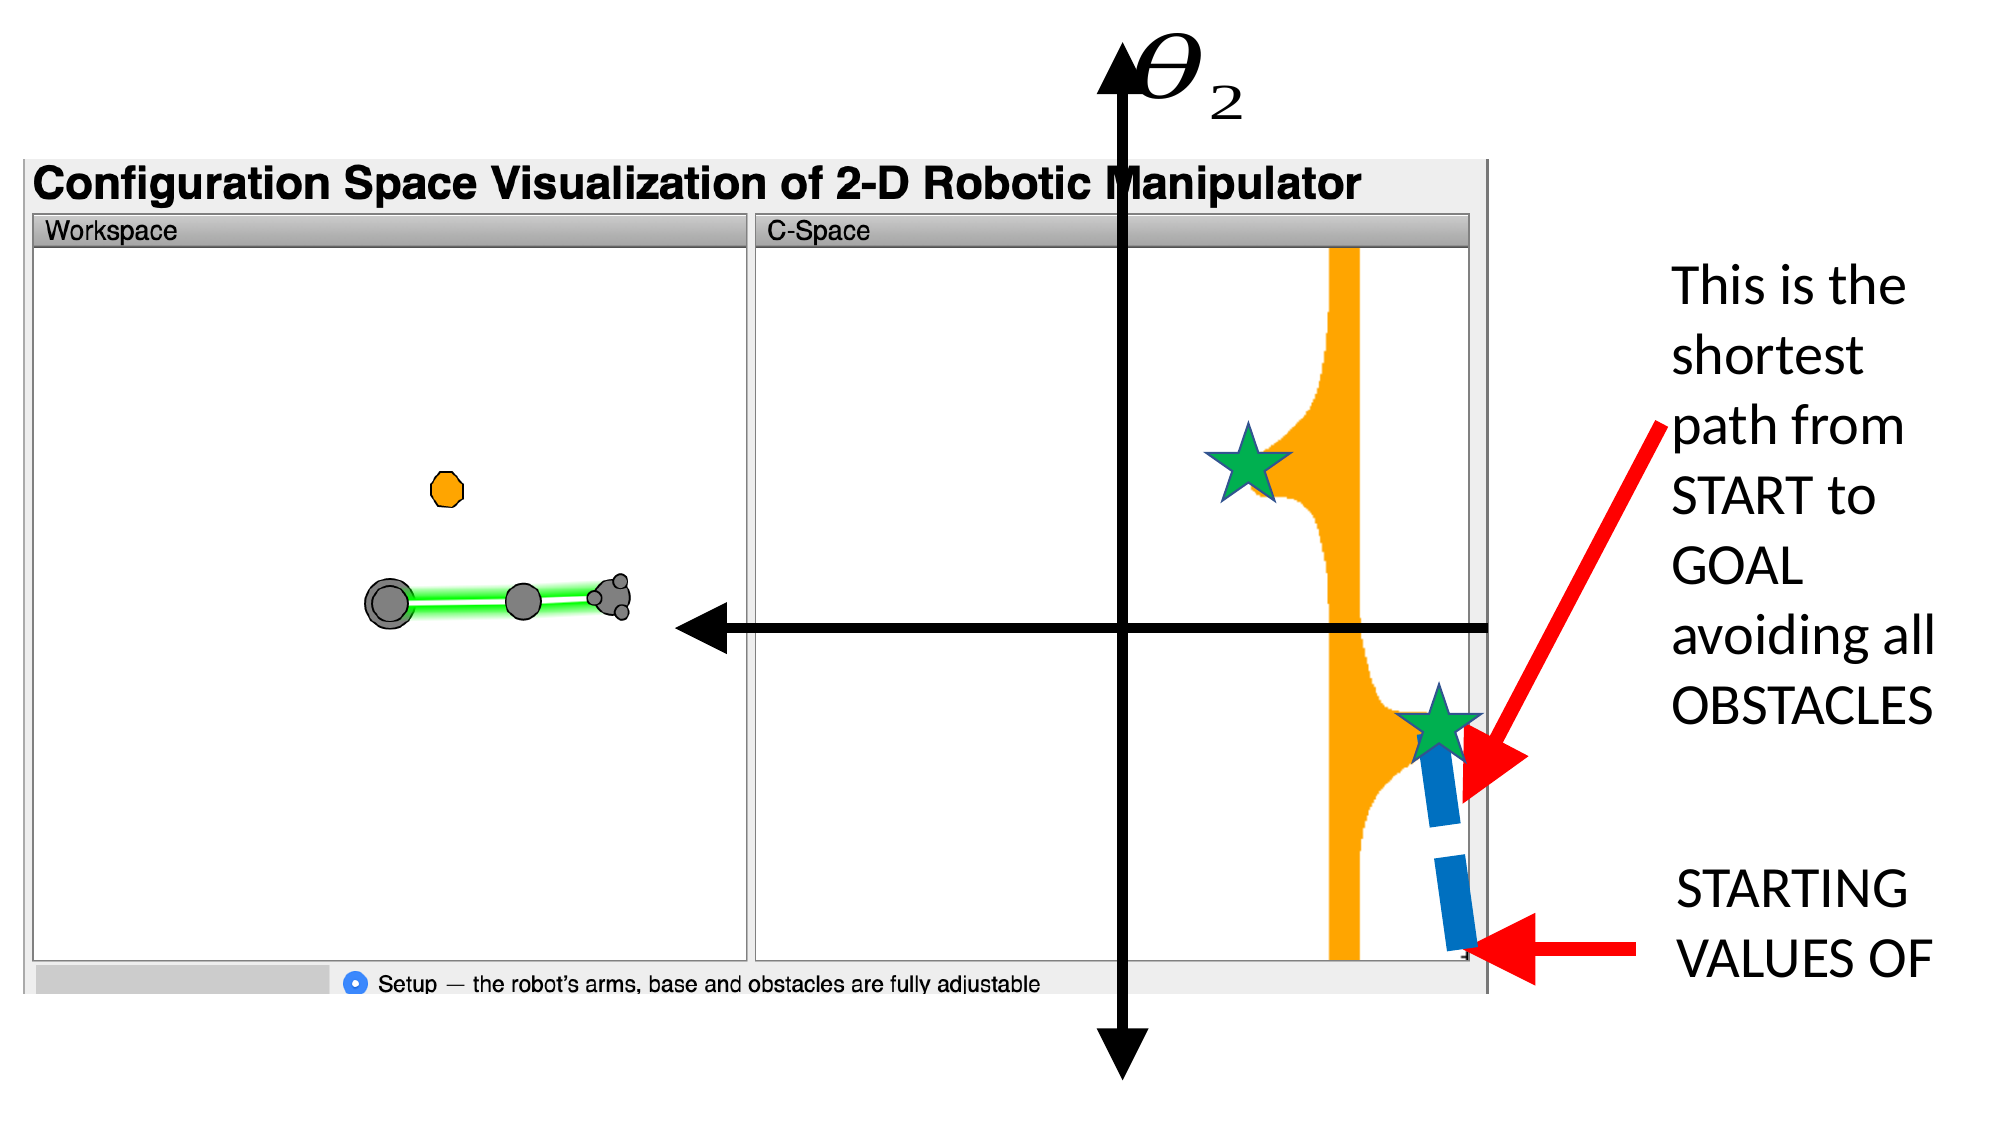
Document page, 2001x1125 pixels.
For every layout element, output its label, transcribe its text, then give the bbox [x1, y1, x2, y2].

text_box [1462, 423, 1662, 804]
picture [1123, 629, 1489, 994]
picture [23, 159, 1122, 994]
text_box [1431, 731, 1463, 950]
text_box This is the shortest path from START to GOAL avoiding all OBSTACLES [1656, 238, 1980, 744]
picture [1463, 804, 1489, 949]
picture [1123, 159, 1489, 628]
